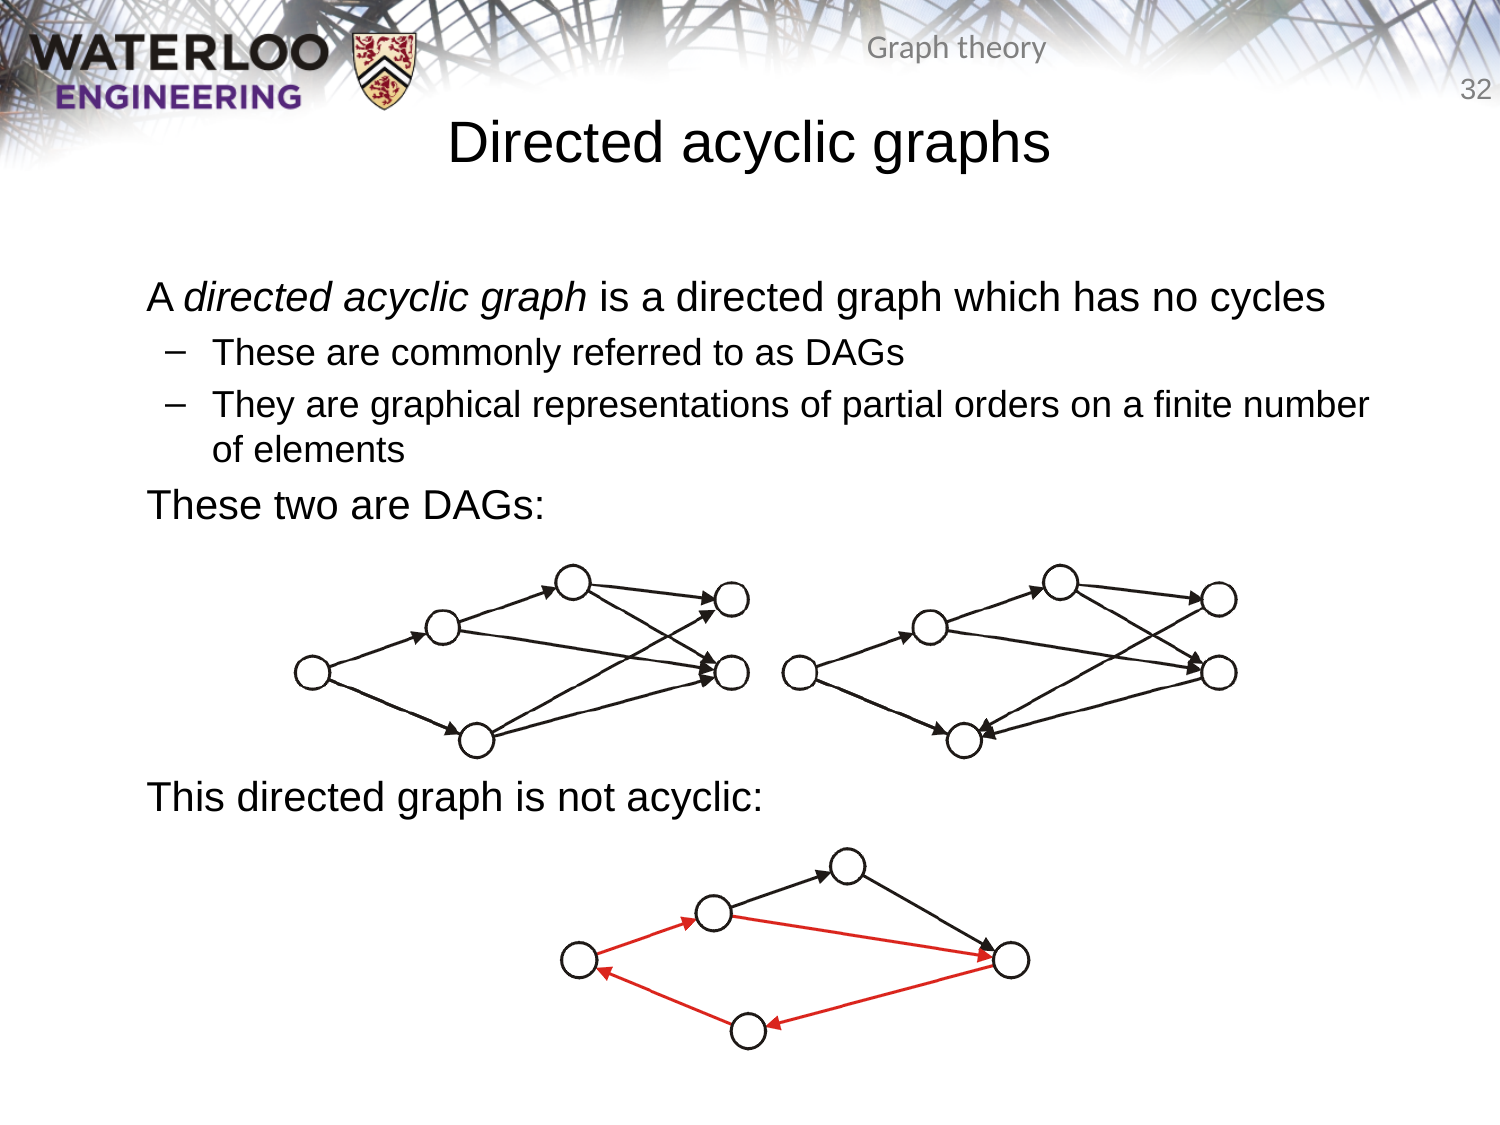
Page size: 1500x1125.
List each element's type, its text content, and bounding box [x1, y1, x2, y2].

picture [0, 0, 1500, 1125]
title Directed acyclic graphs [74, 44, 1426, 233]
list A directed acyclic graph is a directed graph which has no cycles These are commonly referred to as DAGs They are graphical representations of partial orders on a finite number of elements These two are DAGs: This directed graph is not acyclic: [74, 262, 1426, 1006]
